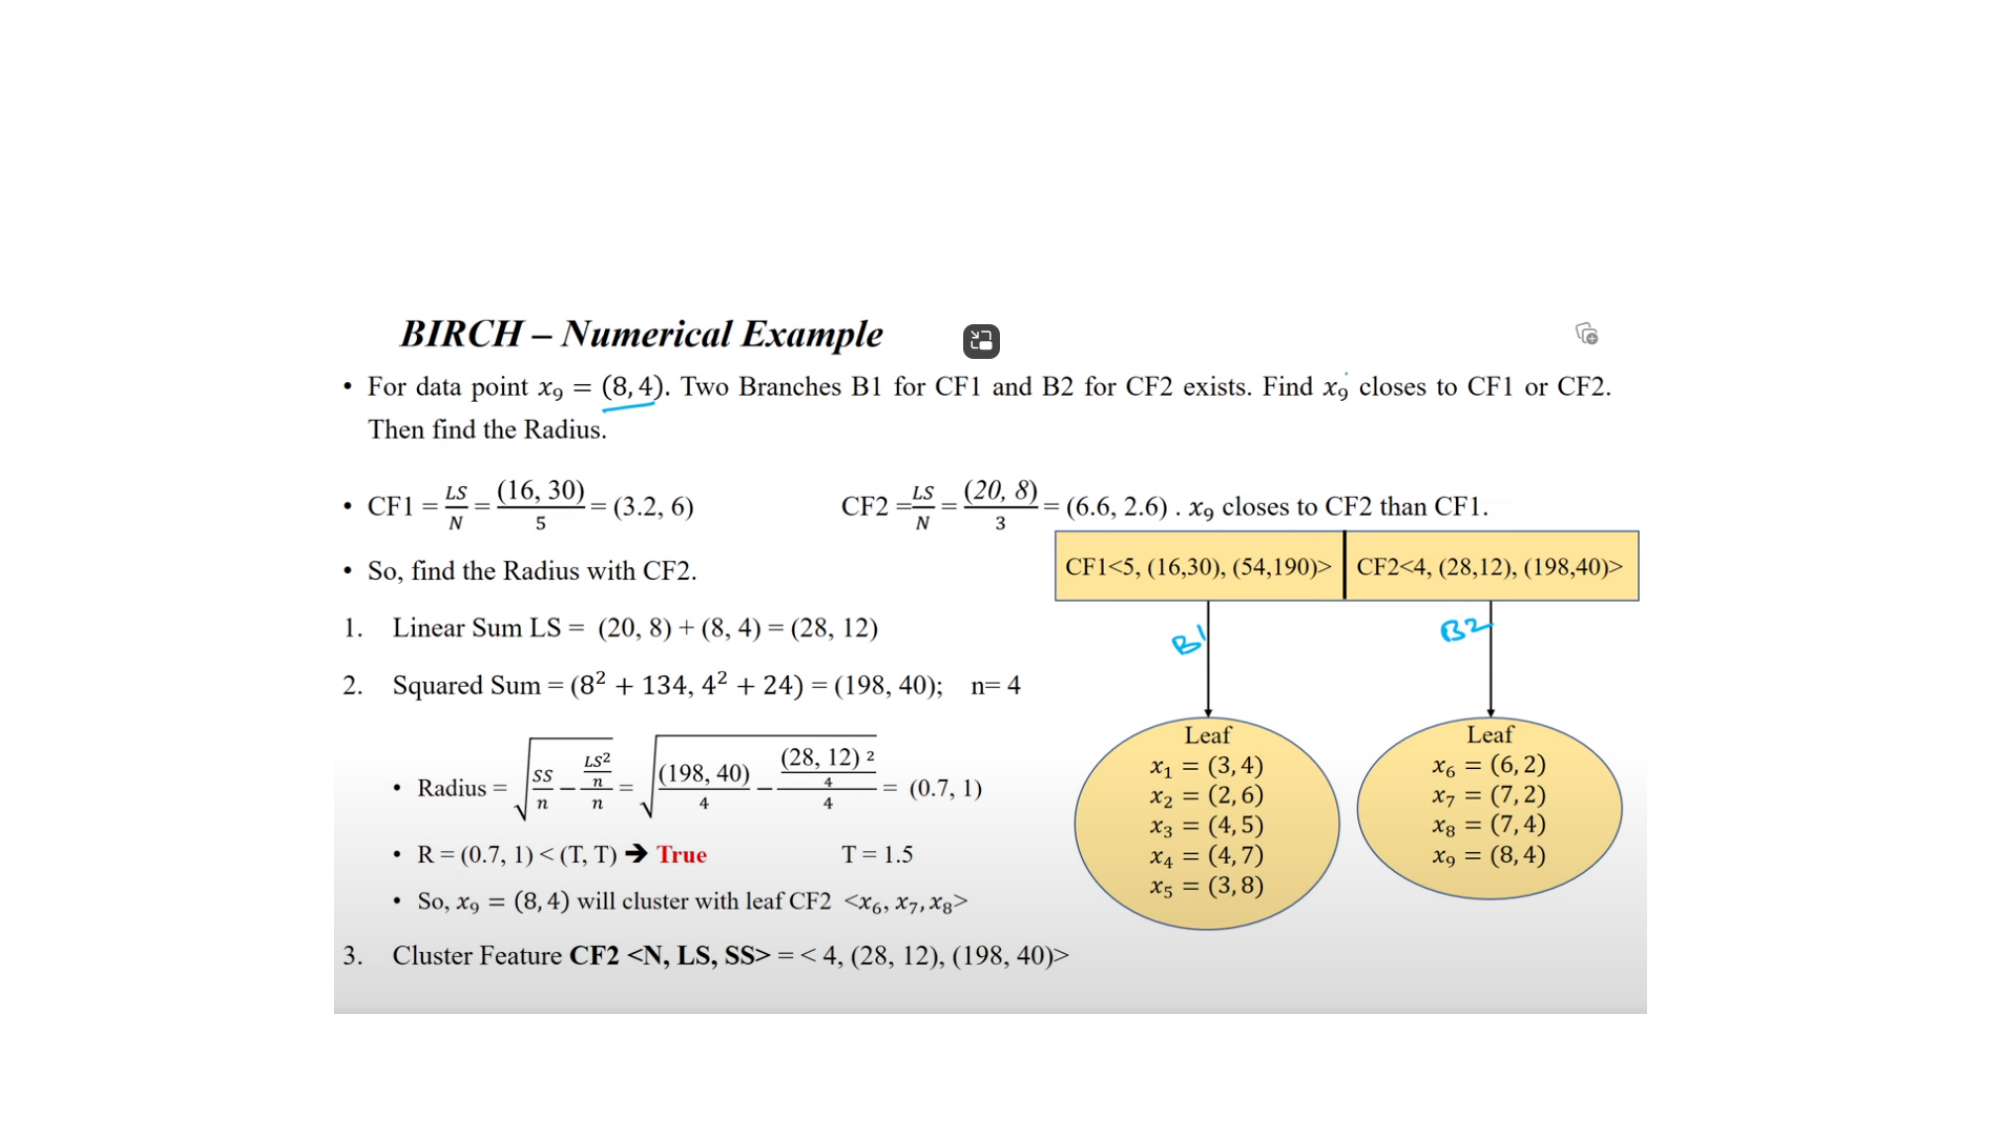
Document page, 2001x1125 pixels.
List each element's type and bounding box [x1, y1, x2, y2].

list [334, 299, 1666, 1014]
